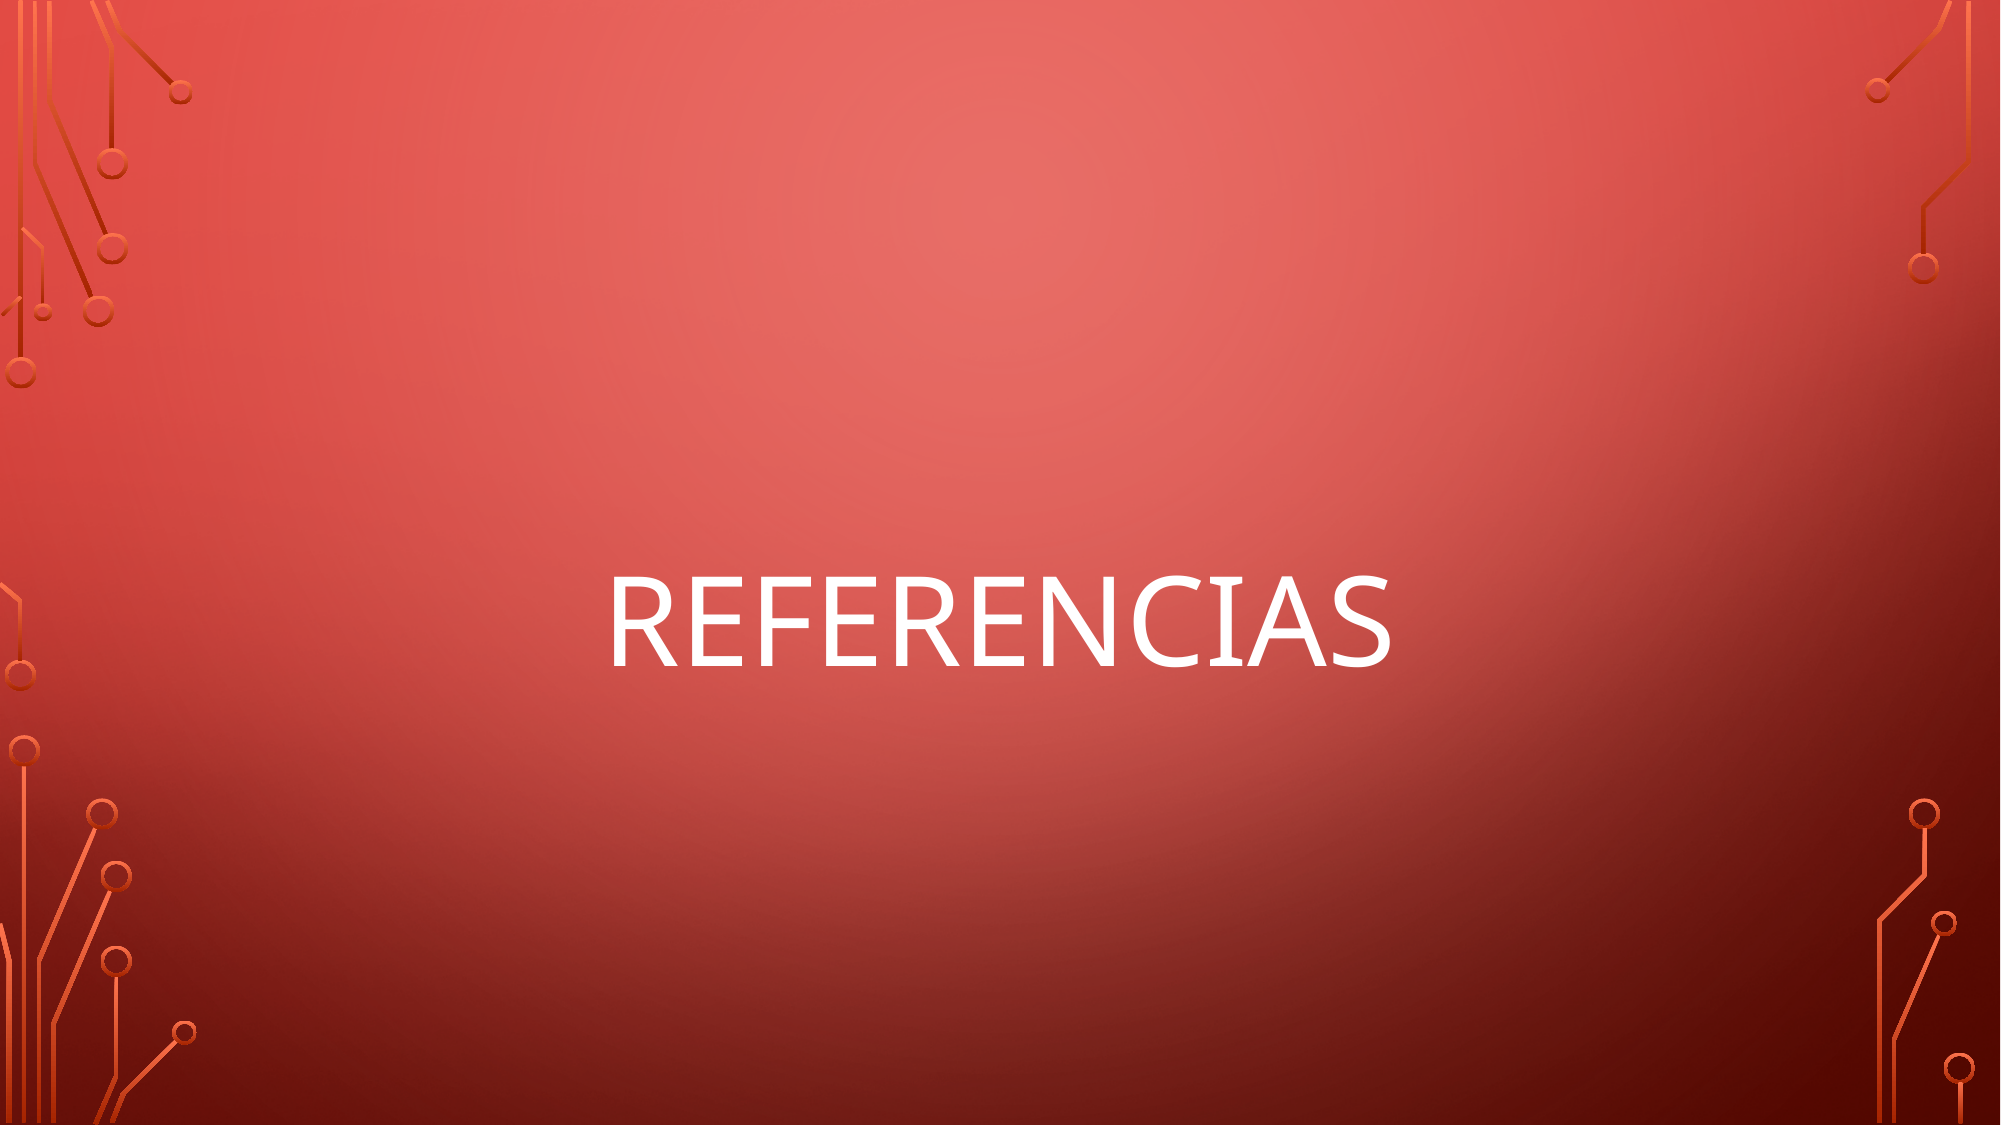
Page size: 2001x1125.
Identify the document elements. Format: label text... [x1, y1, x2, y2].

title REFERENCIAS [187, 232, 1813, 701]
